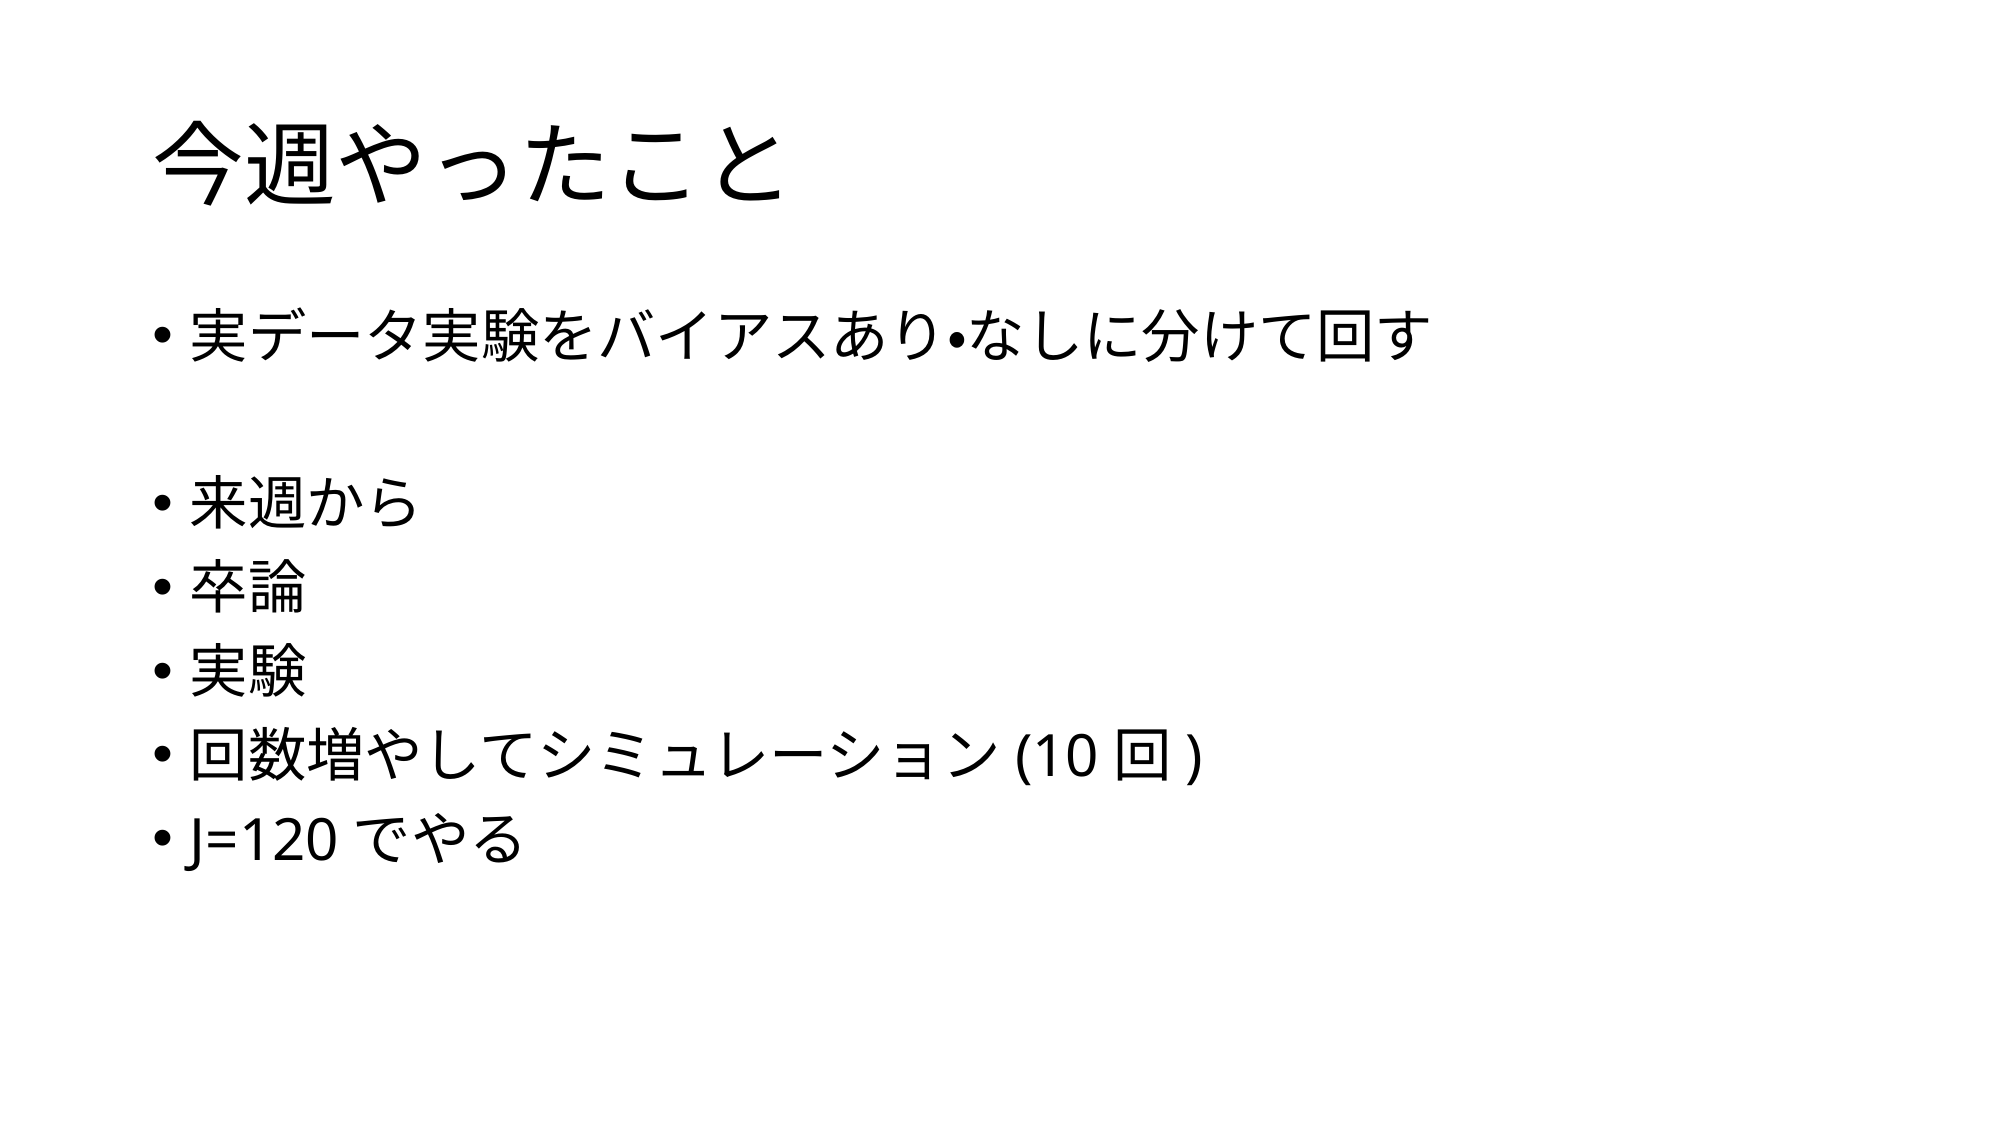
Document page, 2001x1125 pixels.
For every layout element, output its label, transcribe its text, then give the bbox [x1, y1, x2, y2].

title 今週やったこと [137, 59, 1863, 278]
list 実データ実験をバイアスあり・なしに分けて回す 来週から 卒論 実験 回数増やしてシミュレーション(10回) J=120でやる [137, 299, 1863, 1014]
